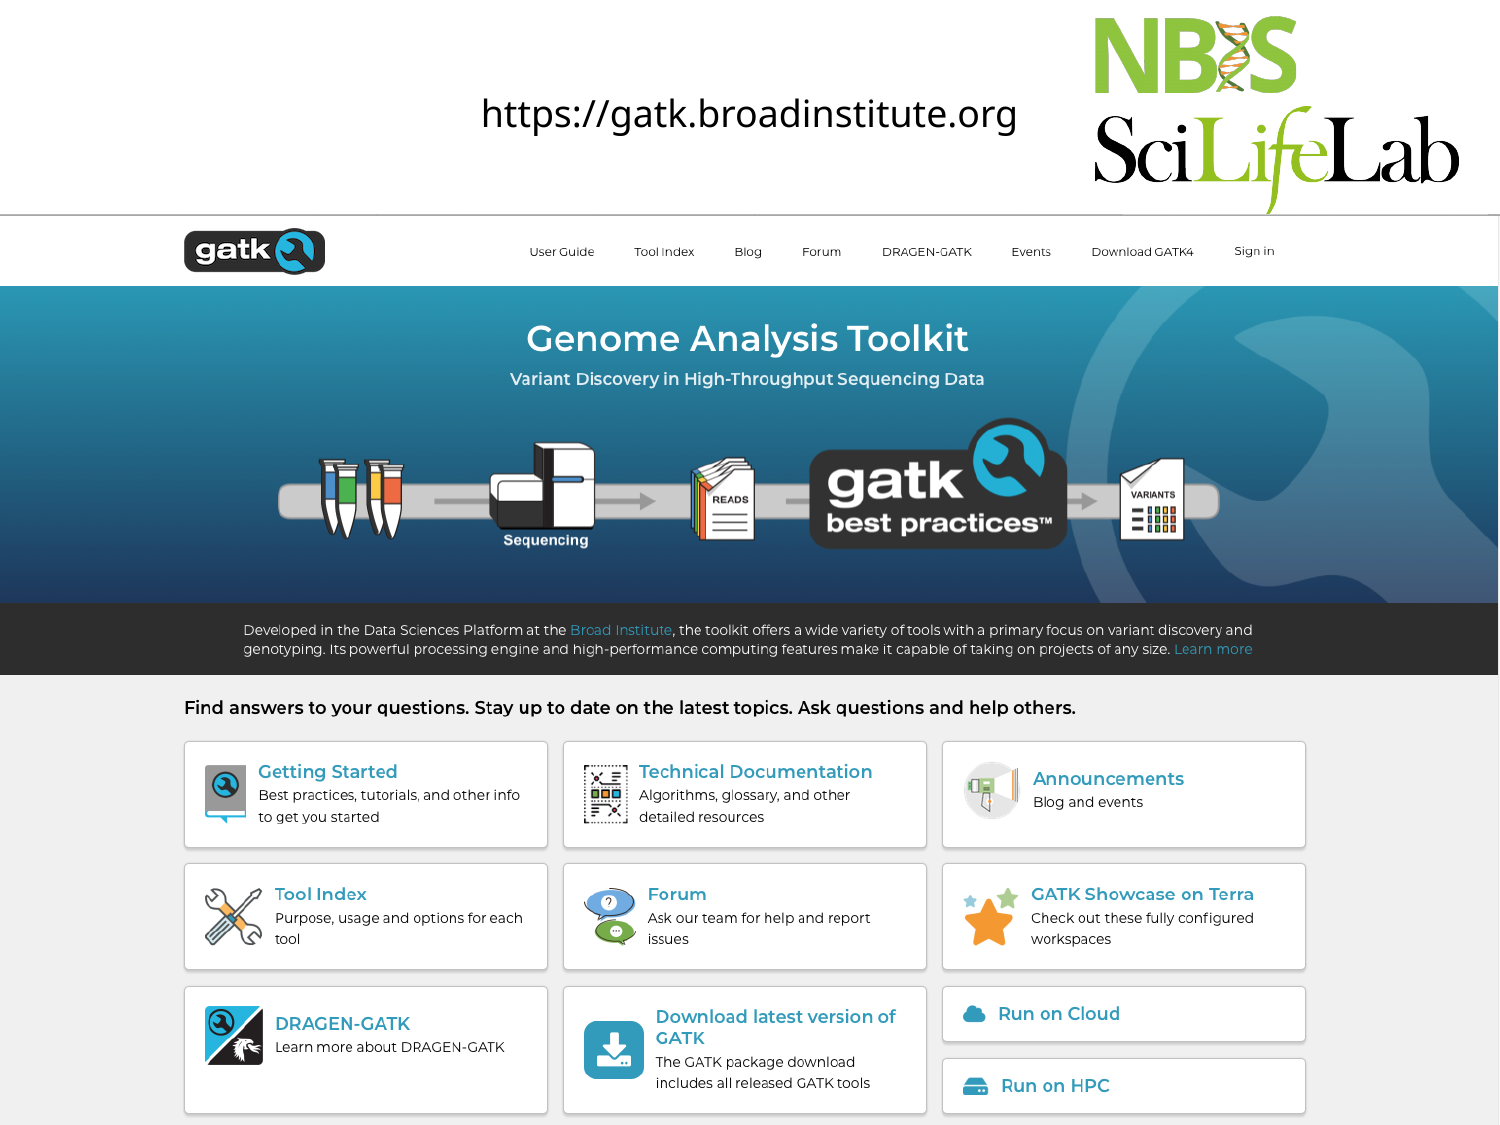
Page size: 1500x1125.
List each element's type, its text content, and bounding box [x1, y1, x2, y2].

text_box https://gatk.broadinstitute.org [466, 82, 1034, 143]
picture [0, 106, 1500, 1125]
